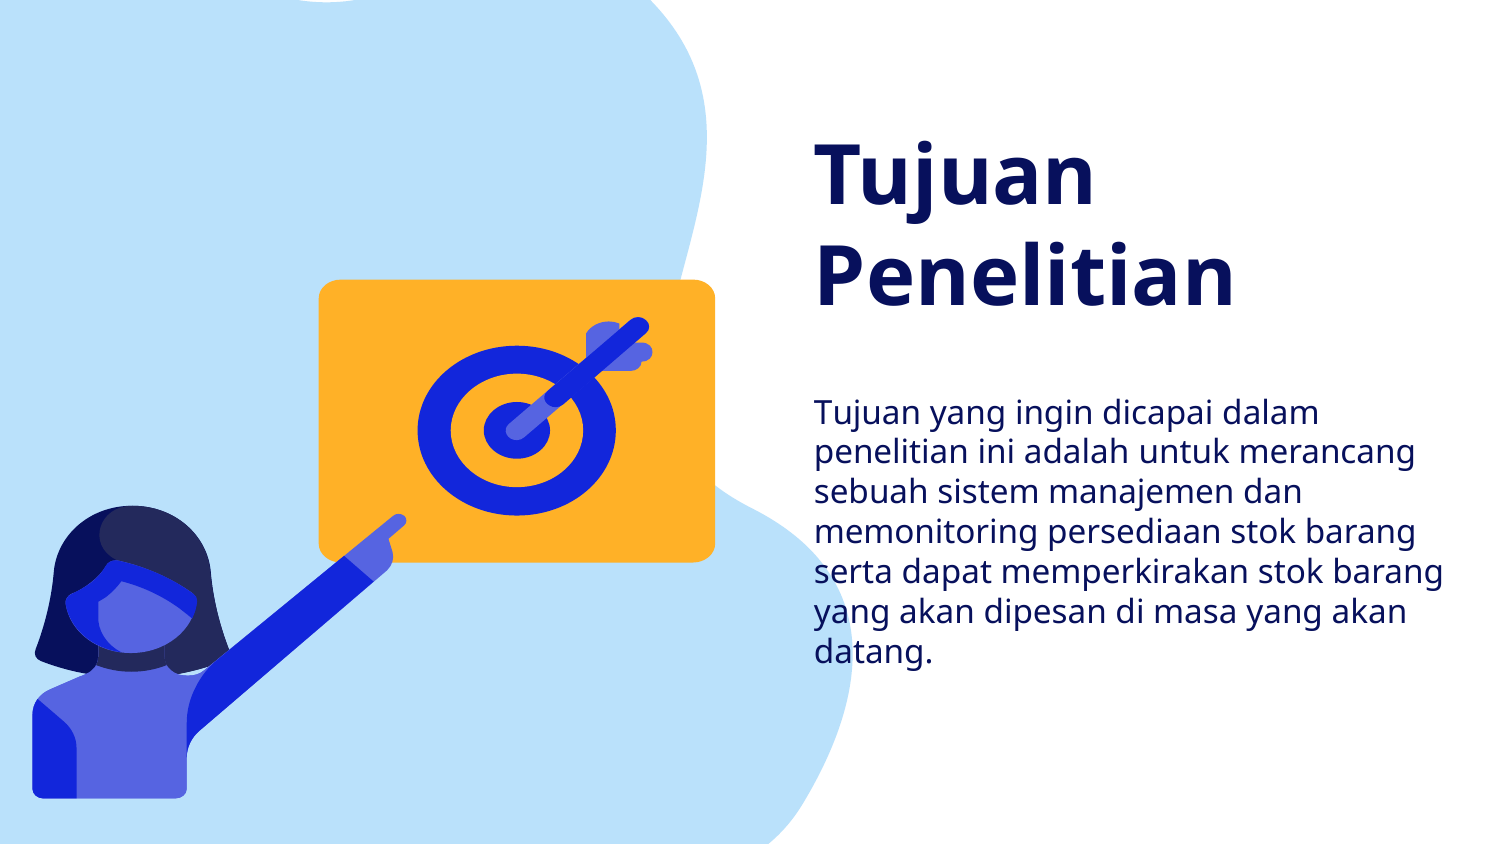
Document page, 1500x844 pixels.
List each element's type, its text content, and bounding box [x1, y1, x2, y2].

title Tujuan Penelitian [799, 106, 1377, 201]
text_box Tujuan yang ingin dicapai dalam penelitian ini adalah untuk merancang sebuah sistem manajemen dan memonitoring persediaan stok barang serta dapat memperkirakan stok barang yang akan dipesan di masa yang akan datang. [799, 375, 1487, 811]
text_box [32, 279, 716, 799]
